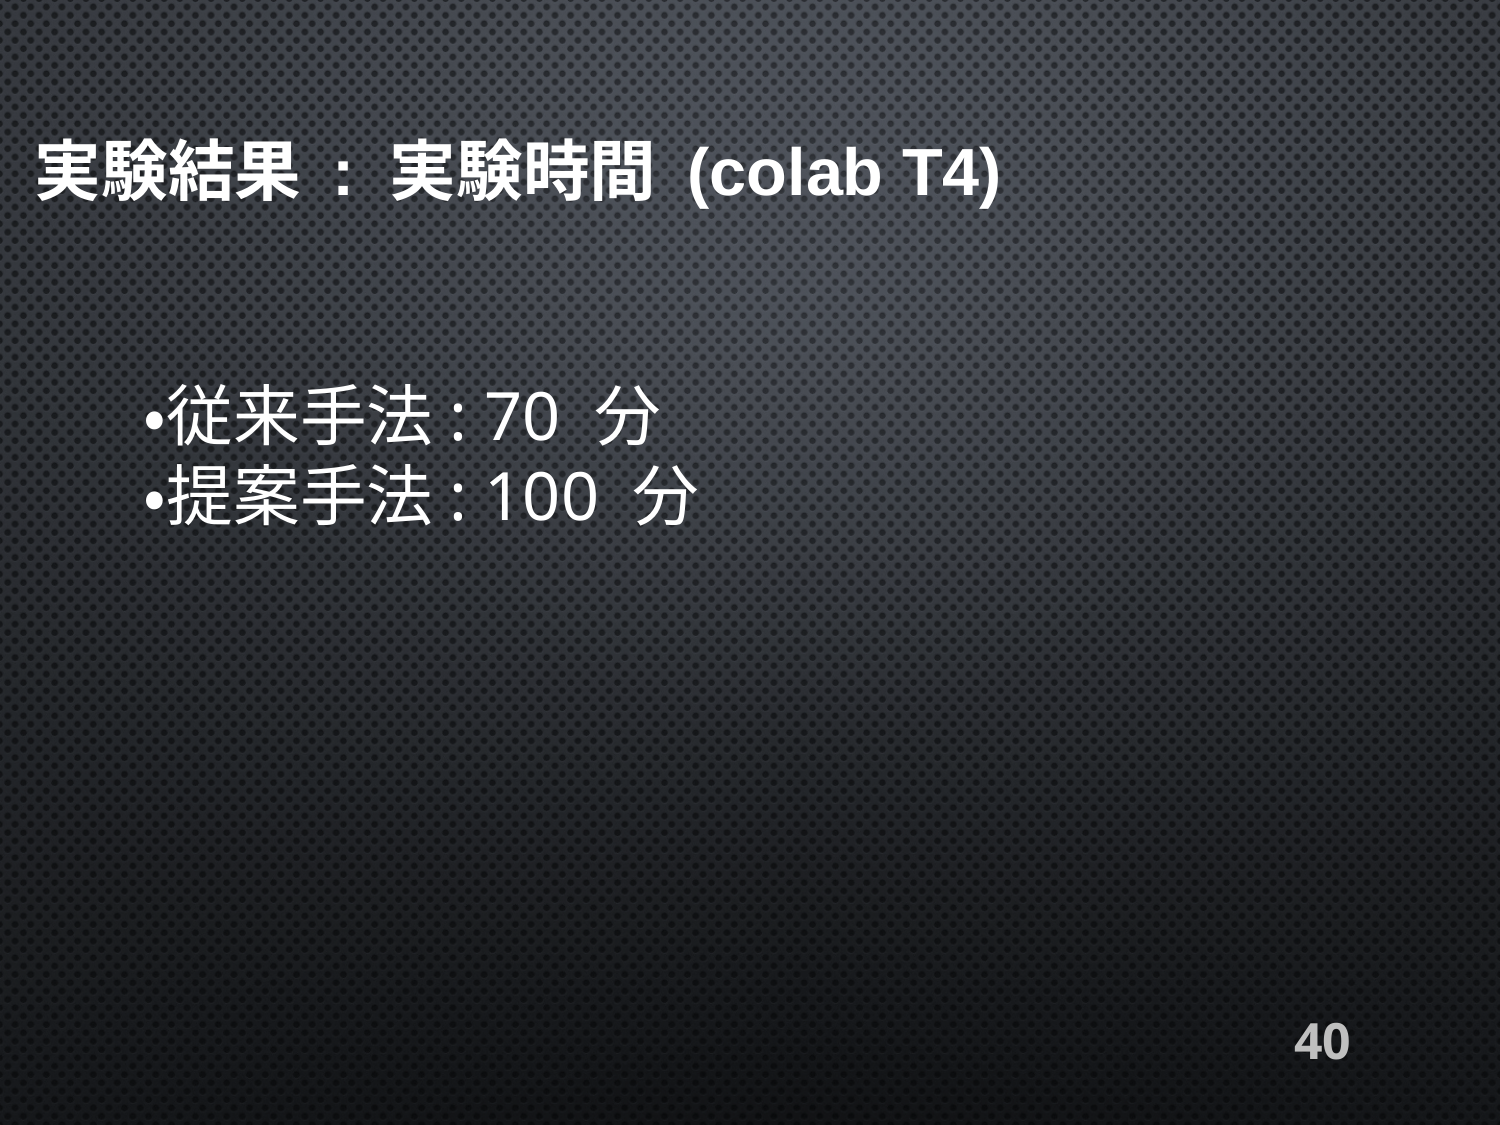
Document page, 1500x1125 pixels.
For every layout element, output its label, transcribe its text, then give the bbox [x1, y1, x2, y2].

slide_number 40 [1171, 1013, 1367, 1074]
text_box 実験結果 : 実験時間 (colab T4) [19, 113, 1395, 234]
text_box ・従来手法: 70 分 ・提案手法: 100 分 [129, 366, 997, 542]
